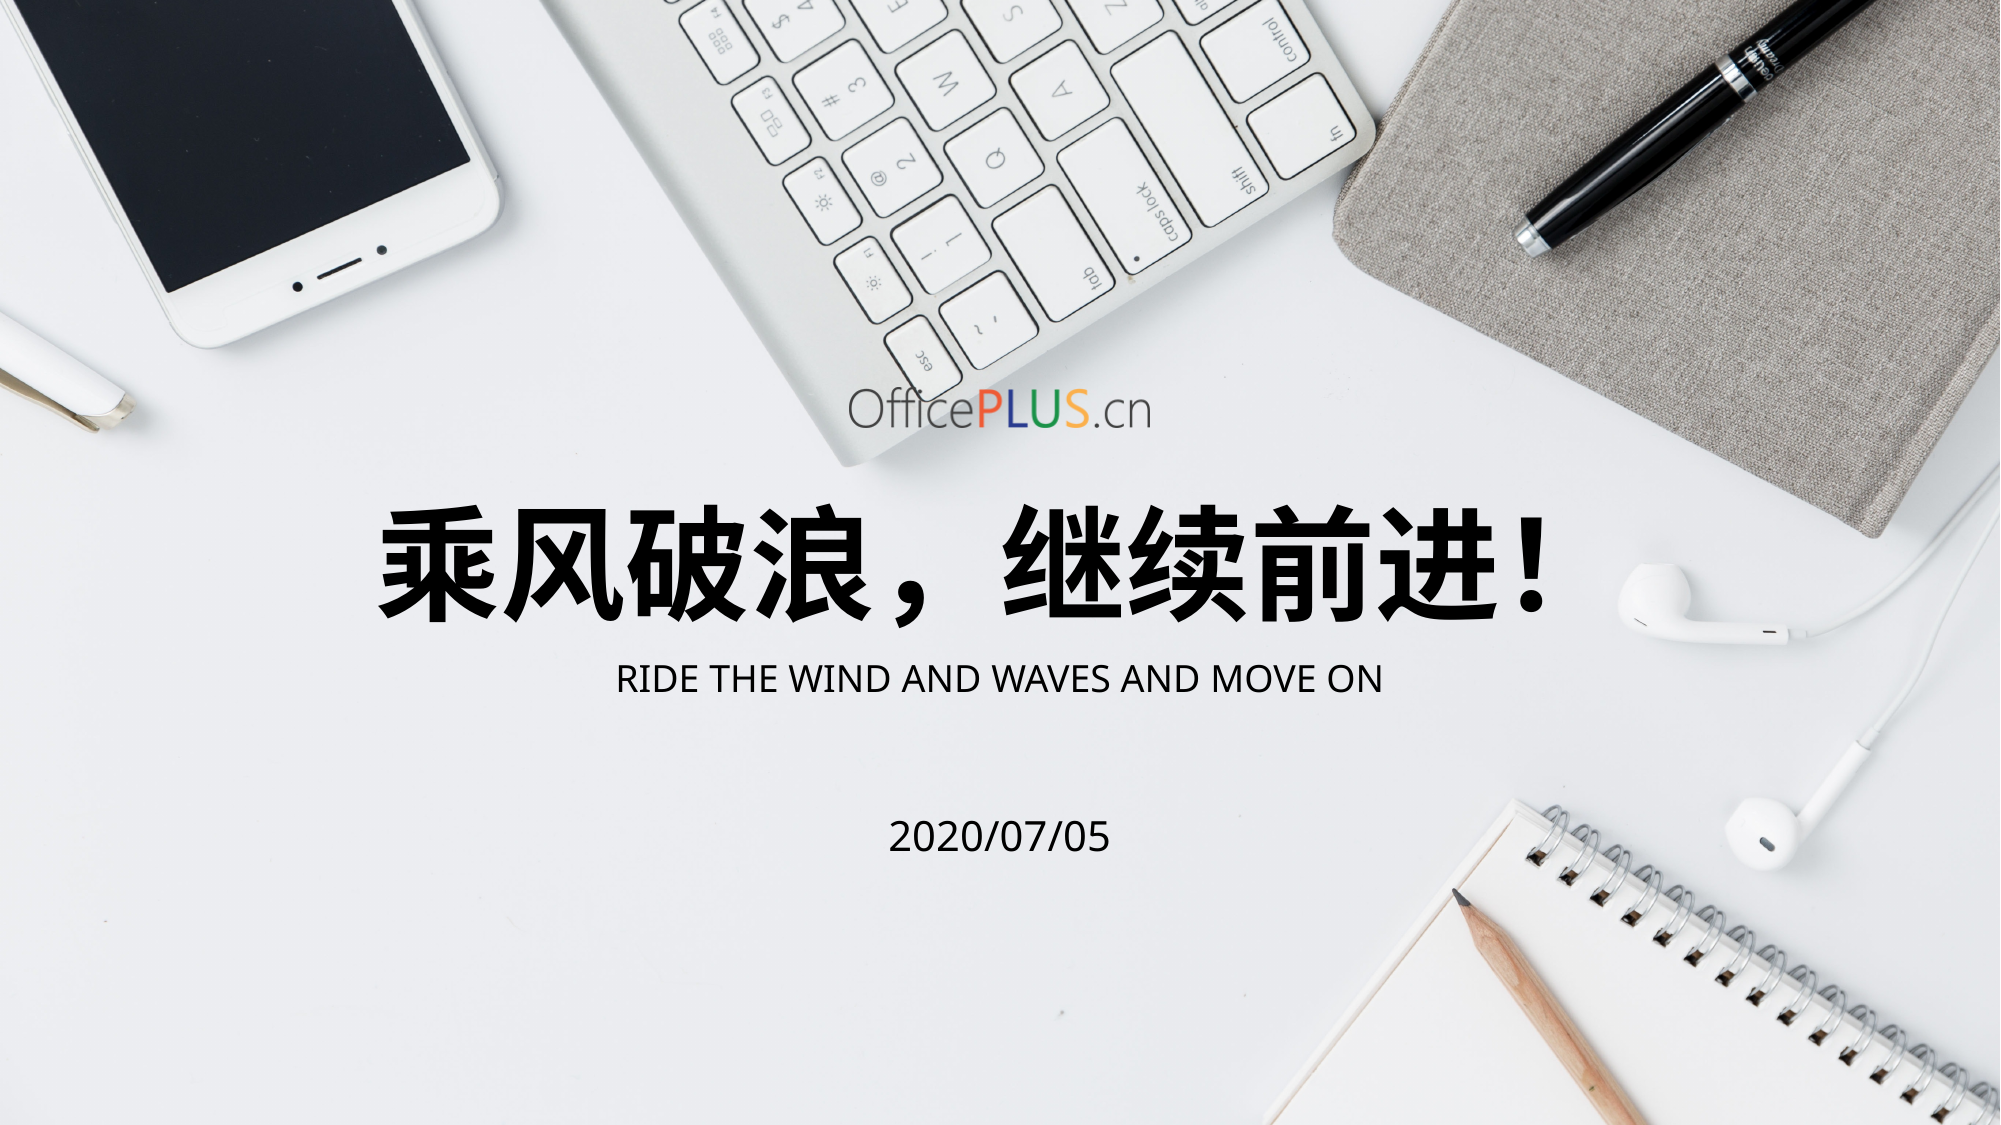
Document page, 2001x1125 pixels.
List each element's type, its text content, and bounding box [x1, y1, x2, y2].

picture [0, 0, 2000, 1125]
text_box 2020/07/05 [829, 801, 1171, 867]
text_box 乘风破浪，继续前进！ [326, 479, 1674, 644]
text_box Ride the wind and waves and move on [500, 648, 1500, 708]
